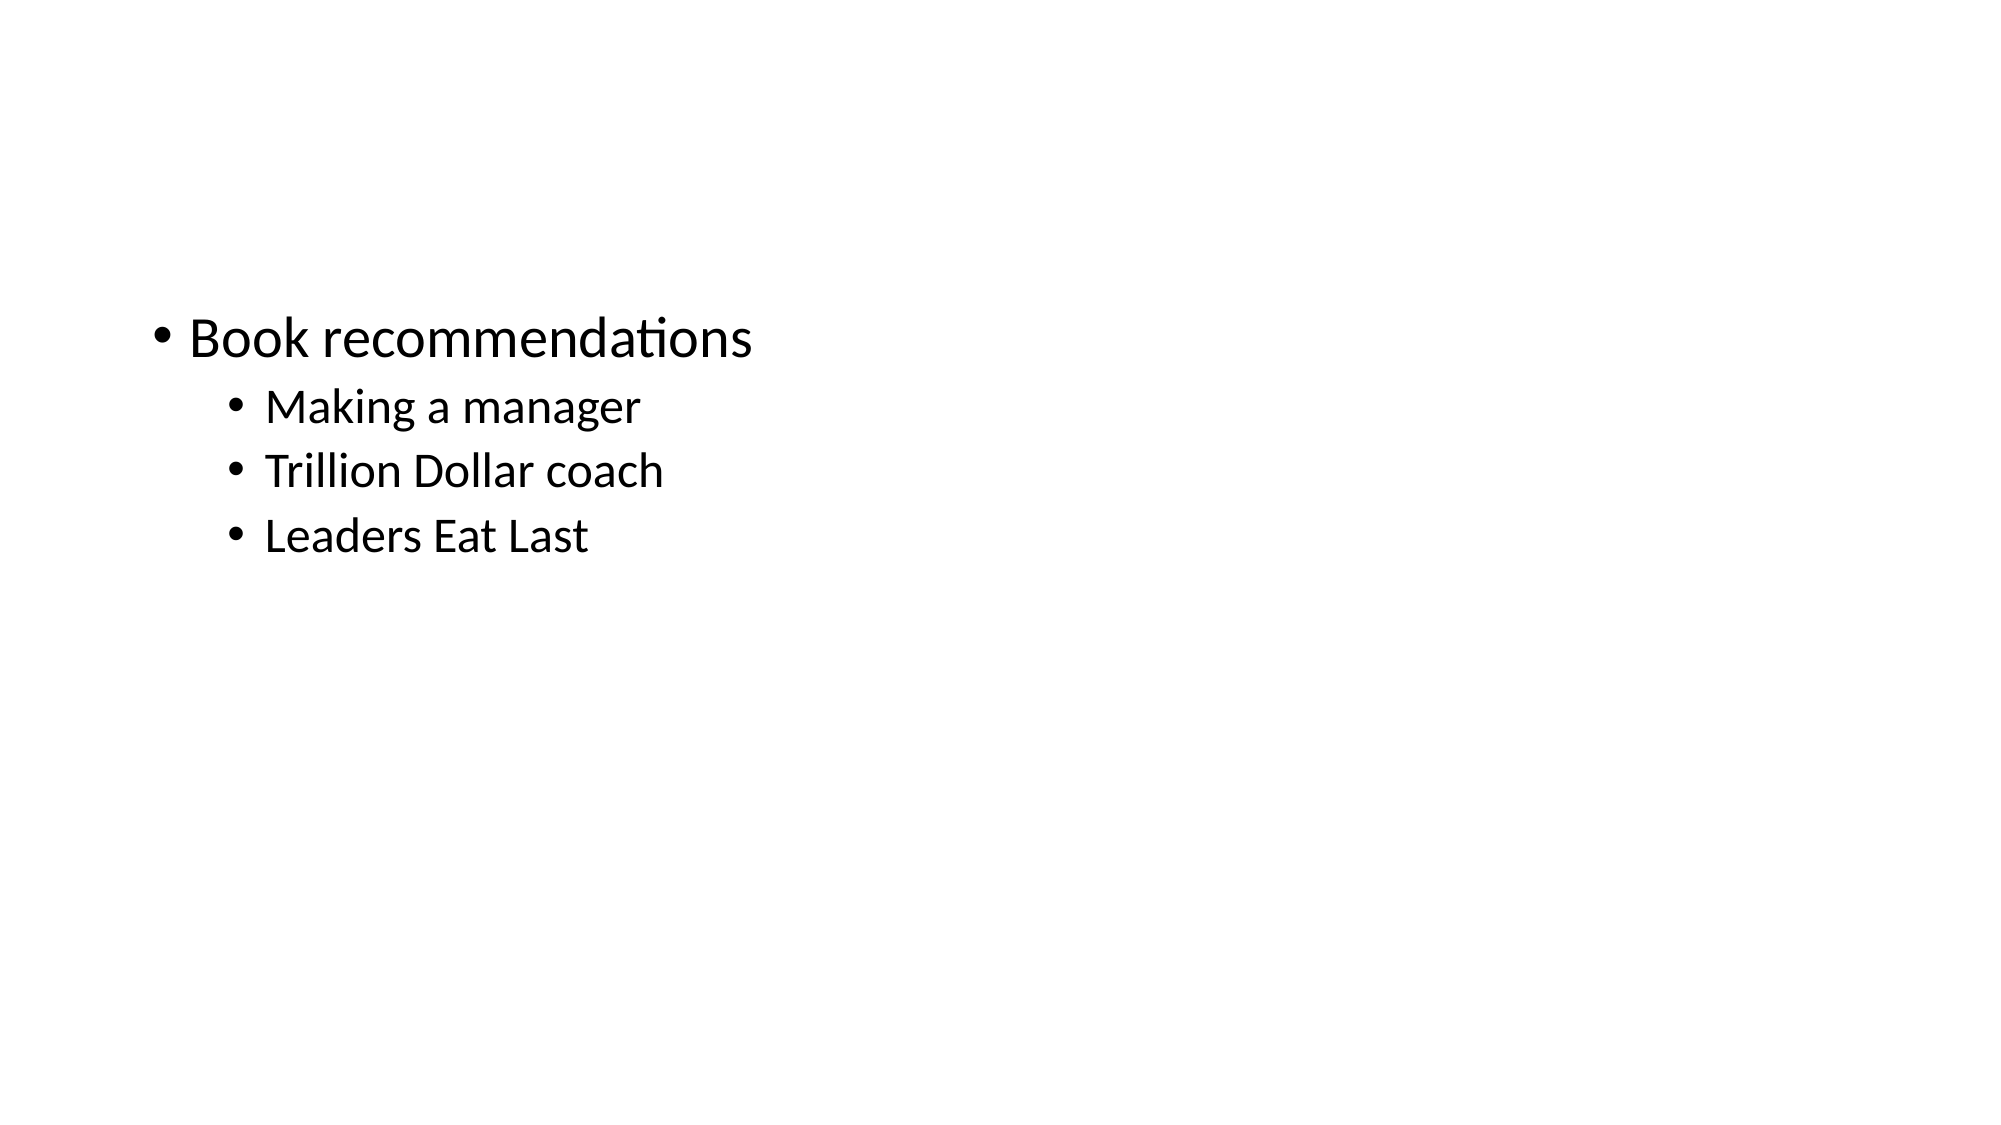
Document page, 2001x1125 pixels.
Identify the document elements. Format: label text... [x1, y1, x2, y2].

list Book recommendations Making a manager Trillion Dollar coach Leaders Eat Last [137, 299, 1863, 1014]
